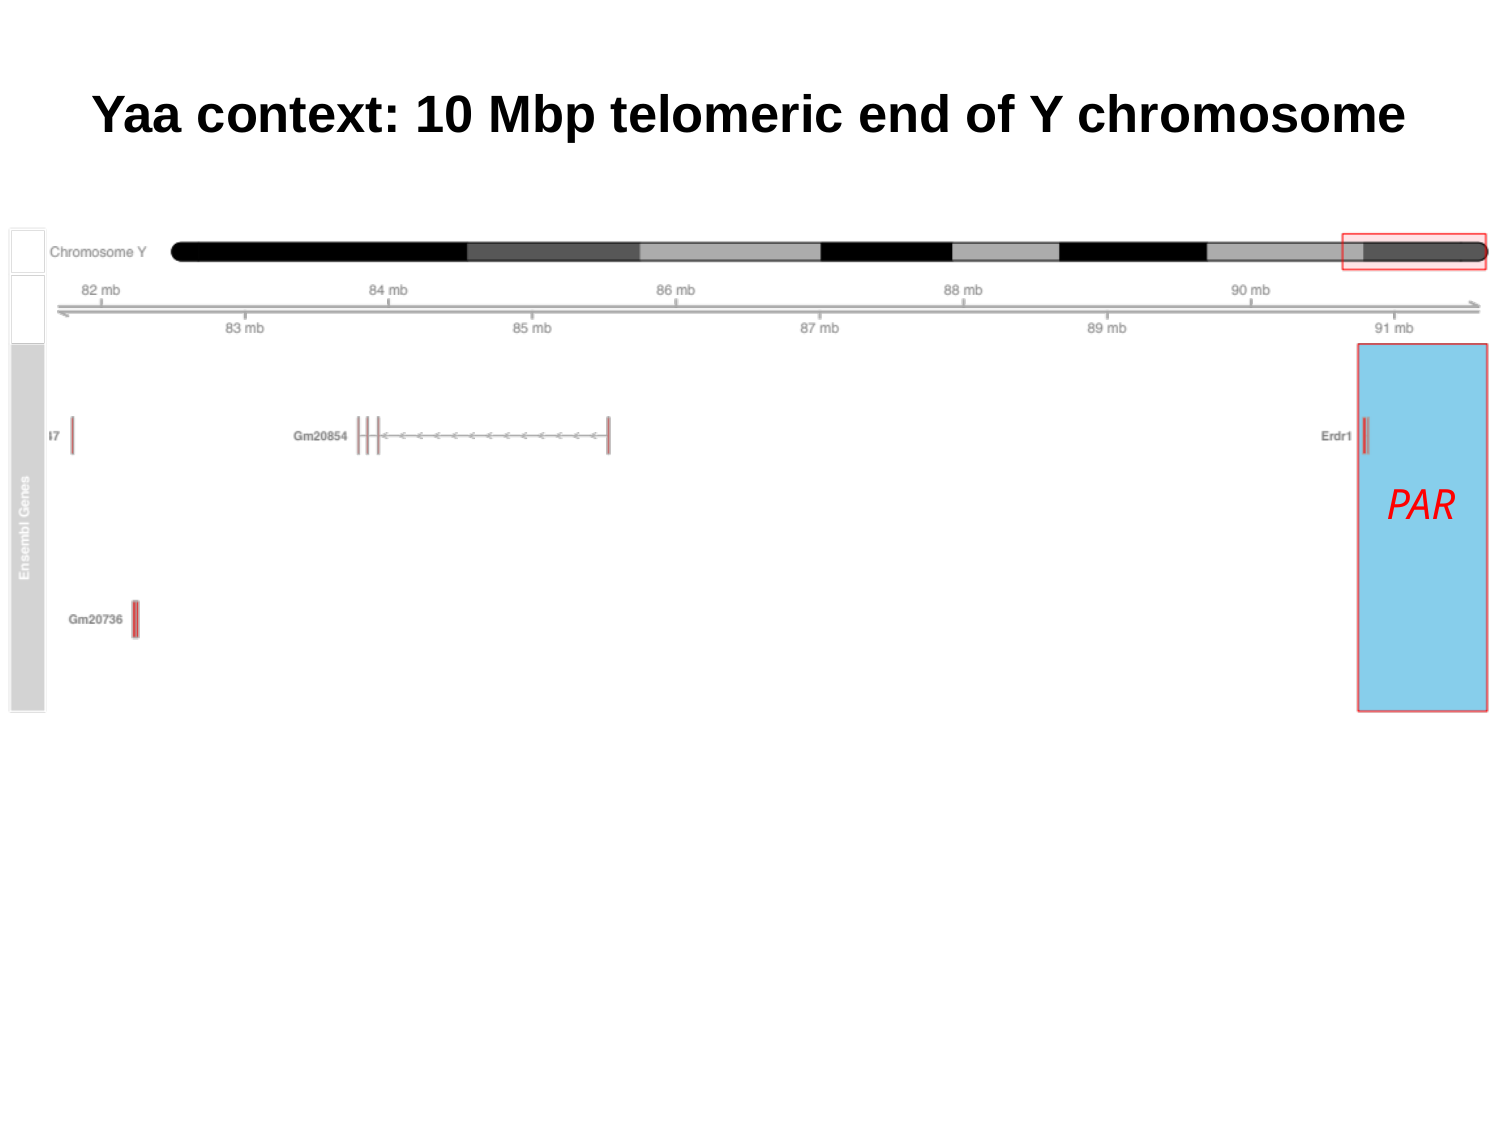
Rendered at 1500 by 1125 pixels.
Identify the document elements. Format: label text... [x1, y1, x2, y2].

picture [0, 218, 1500, 720]
title Yaa context: 10 Mbp telomeric end of Y chromosome [75, 42, 1425, 181]
